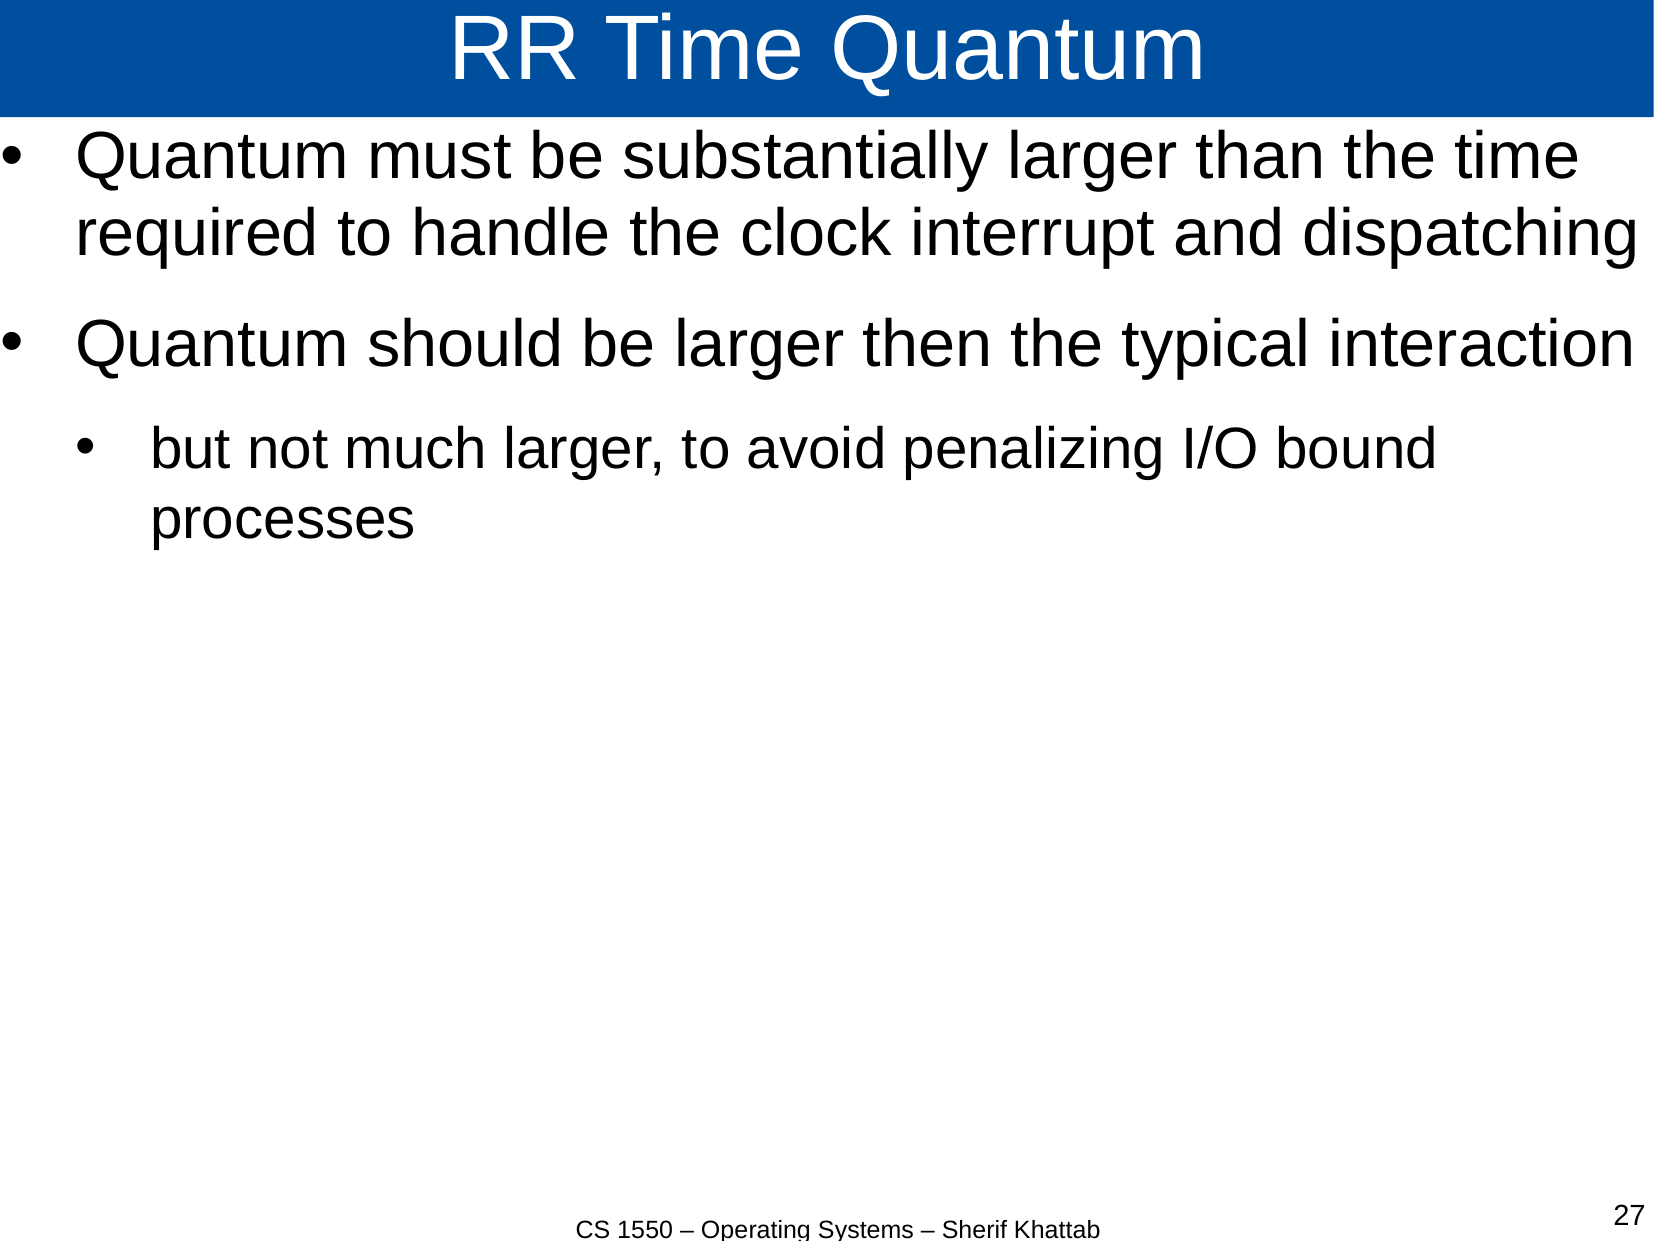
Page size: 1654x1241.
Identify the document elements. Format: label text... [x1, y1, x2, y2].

title RR Time Quantum [0, 0, 1654, 117]
footer CS 1550 – Operating Systems – Sherif Khattab [460, 1190, 1217, 1241]
list Quantum must be substantially larger than the time required to handle the clock interrupt and dispatching Quantum should be larger then the typical interaction but not much larger, to avoid penalizing I/O bound processes [0, 117, 1654, 1195]
slide_number 27 [1265, 1198, 1647, 1241]
